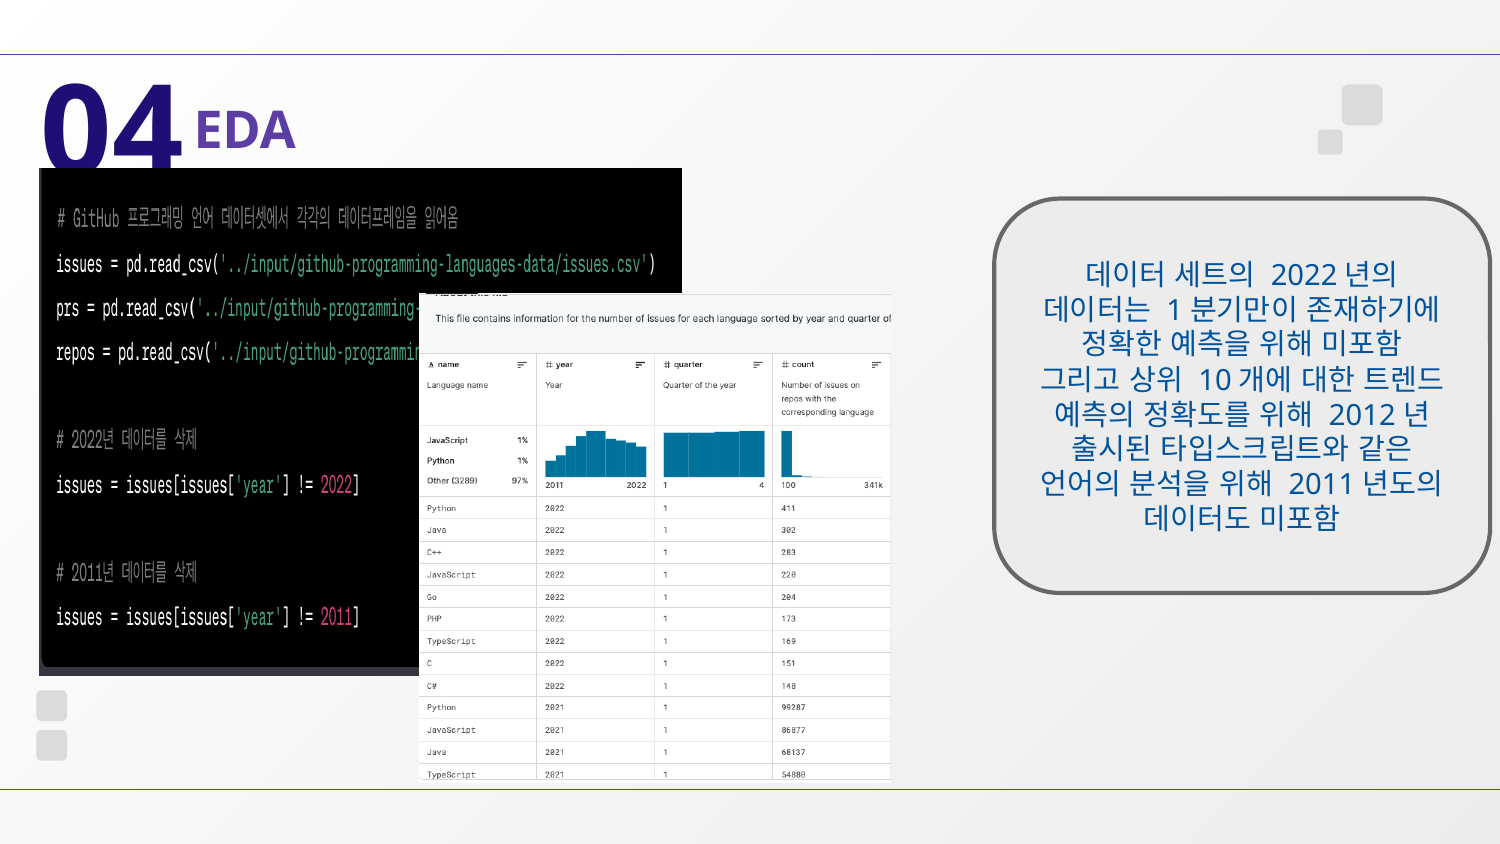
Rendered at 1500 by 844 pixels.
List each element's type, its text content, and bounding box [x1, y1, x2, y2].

text_box EDA [178, 49, 776, 175]
picture [39, 168, 891, 784]
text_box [1317, 84, 1383, 155]
text_box 데이터 세트의 2022년의 데이터는 1분기만이 존재하기에 정확한 예측을 위해 미포함 그리고 상위 10개에 대한 트렌드 예측의 정확도를 위해 2012년 출시된 타입스크립트와 같은 언어의 분석을 위해 2011년도의 데이터도 미포함 [992, 196, 1493, 596]
text_box 04 [25, 57, 178, 215]
